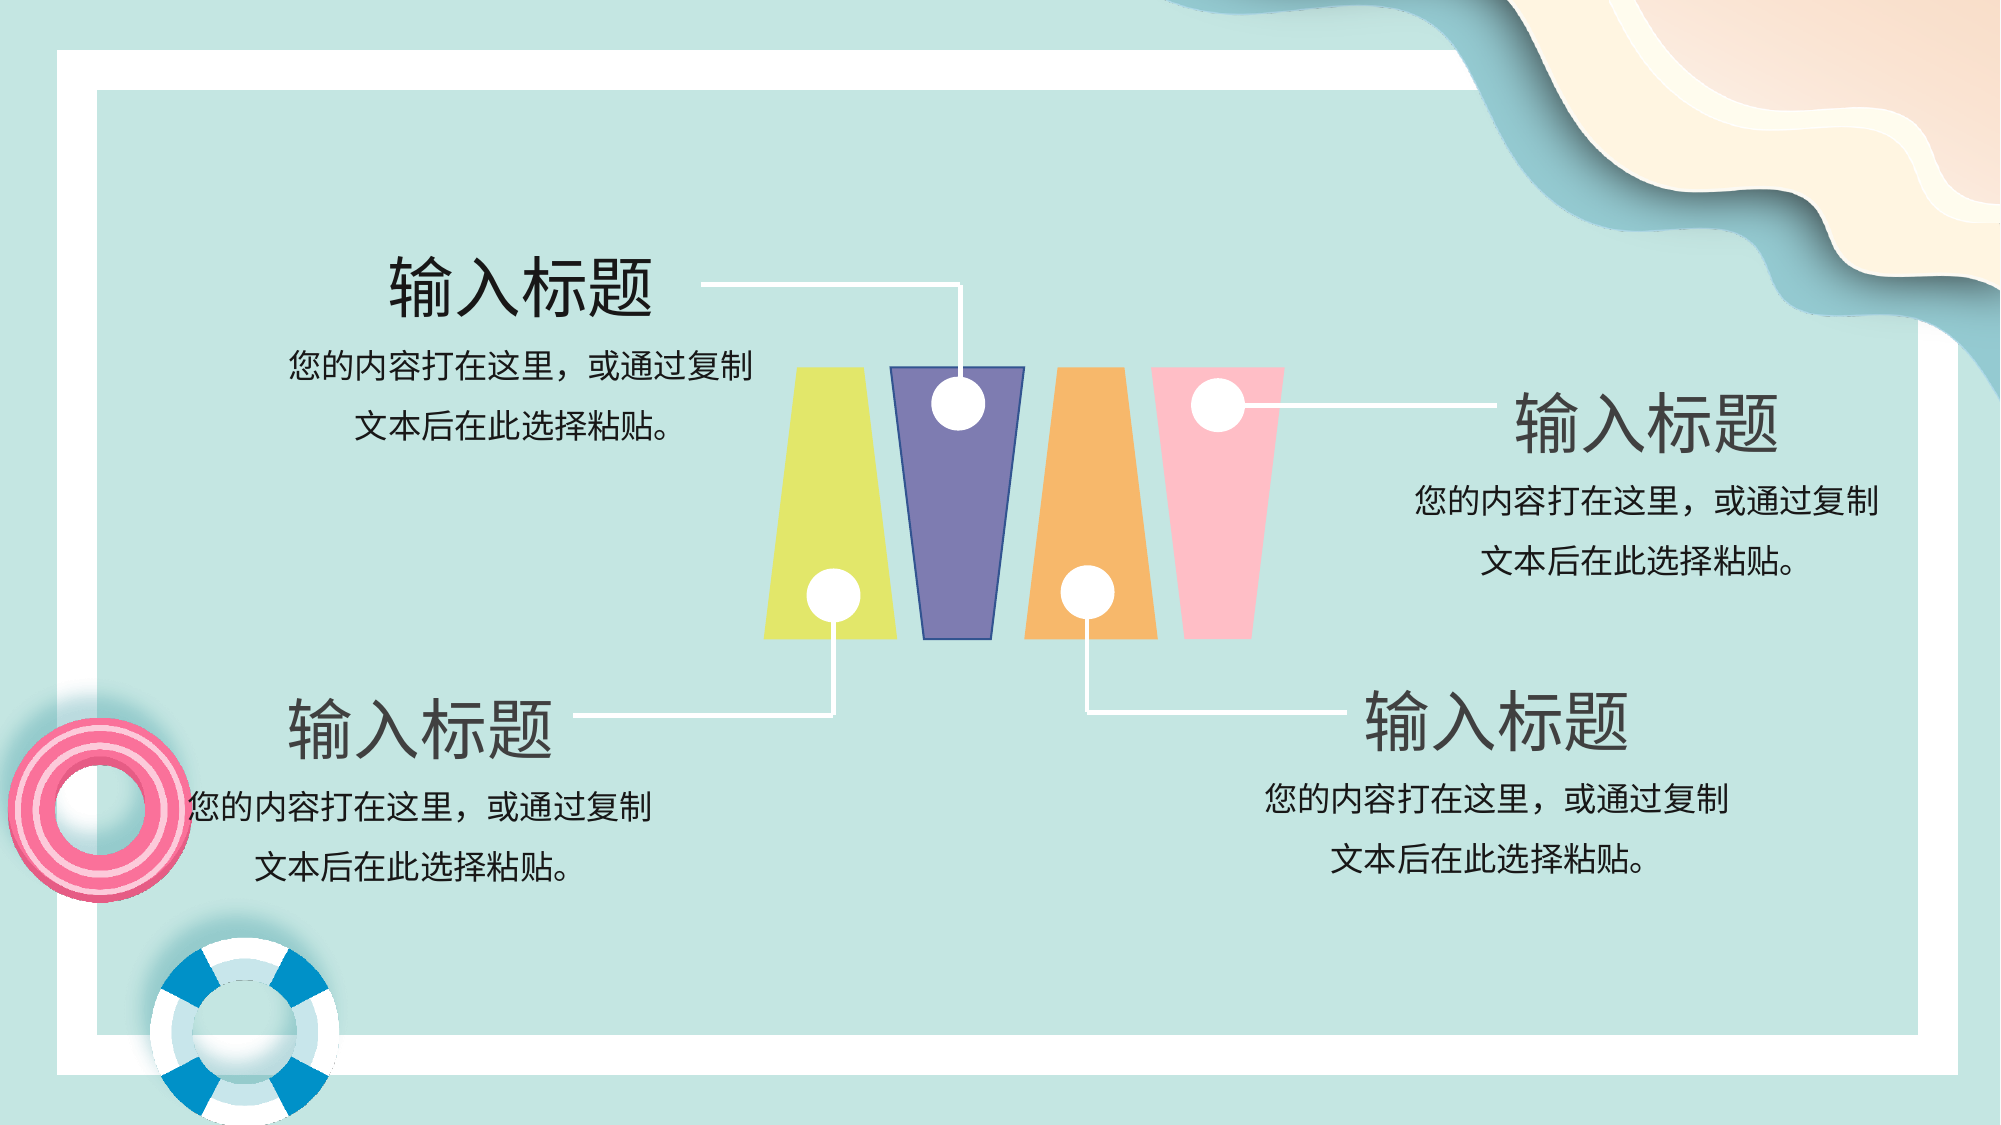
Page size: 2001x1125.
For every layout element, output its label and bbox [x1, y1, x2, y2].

text_box [1151, 467, 1285, 619]
text_box [1242, 631, 1752, 887]
text_box [388, 467, 1939, 1056]
text_box [1392, 467, 1902, 590]
picture [0, 0, 2001, 1125]
text_box [1083, 0, 2000, 467]
text_box [573, 622, 834, 716]
text_box [1086, 619, 1347, 713]
text_box [266, 198, 776, 454]
text_box [165, 640, 676, 896]
text_box [76, 69, 1083, 660]
text_box [890, 367, 1024, 640]
text_box [776, 284, 961, 378]
text_box [1024, 367, 1151, 640]
text_box [763, 378, 890, 640]
